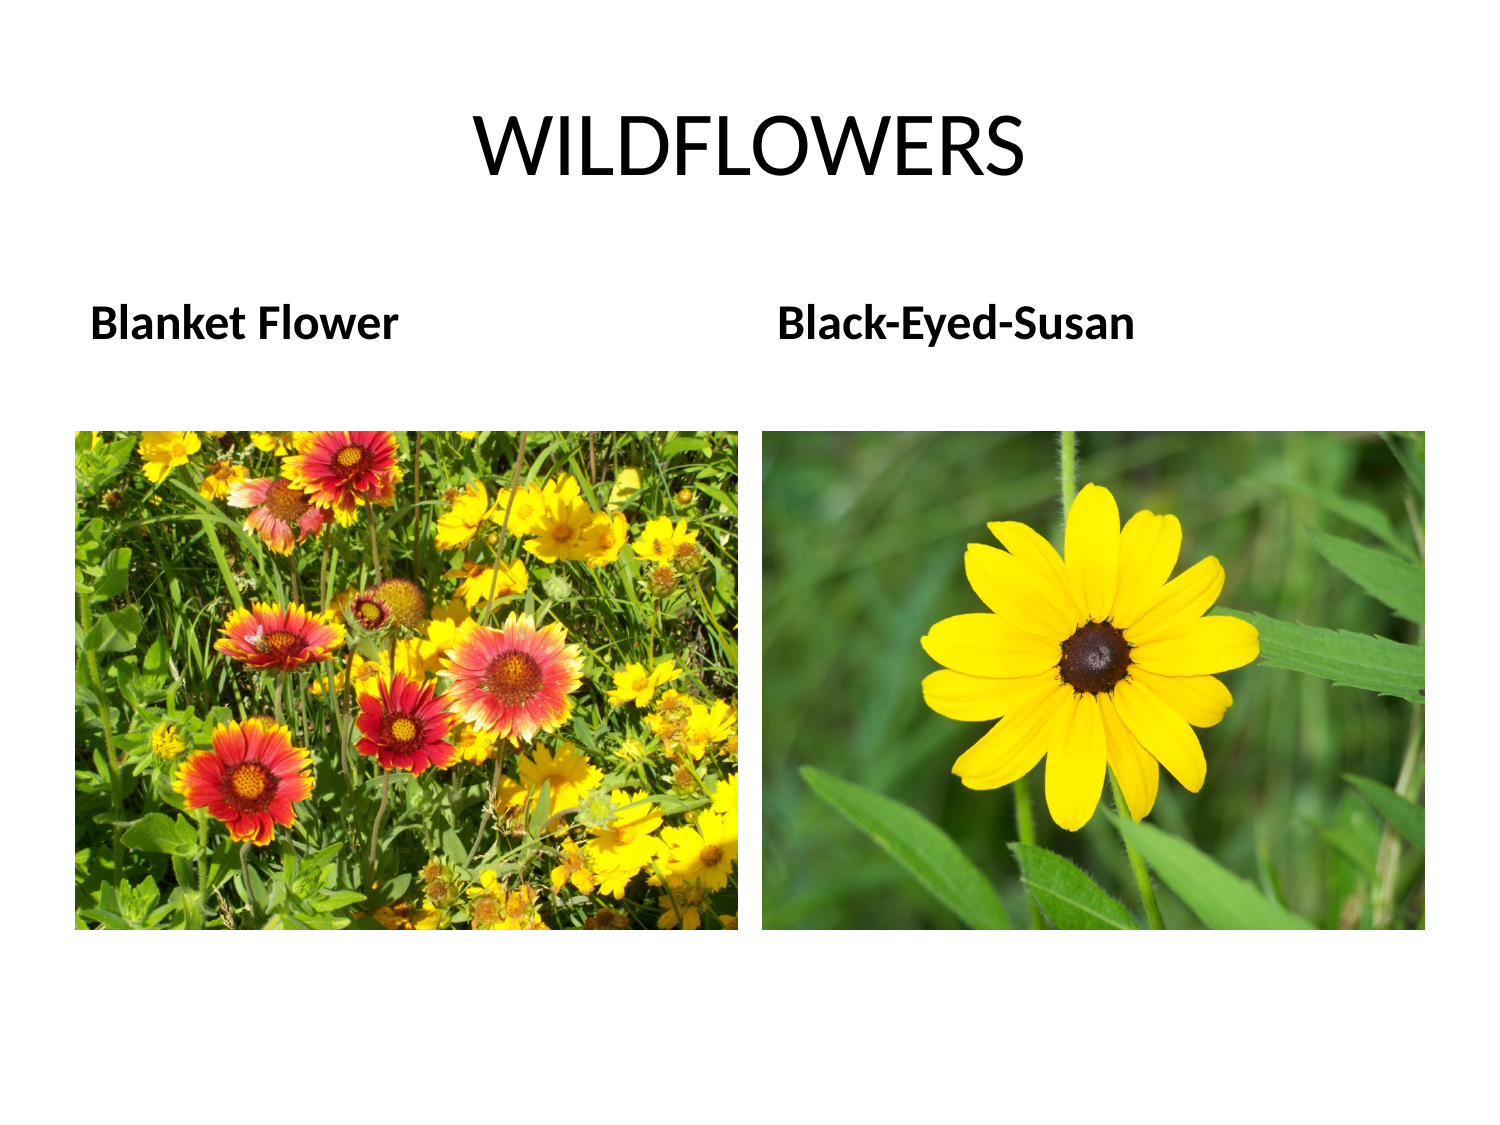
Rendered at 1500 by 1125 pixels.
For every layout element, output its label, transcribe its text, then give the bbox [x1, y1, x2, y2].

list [74, 431, 738, 930]
title WILDFLOWERS [75, 45, 1425, 233]
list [761, 431, 1425, 931]
list Black-Eyed-Susan [761, 251, 1425, 357]
list Blanket Flower [75, 251, 738, 357]
